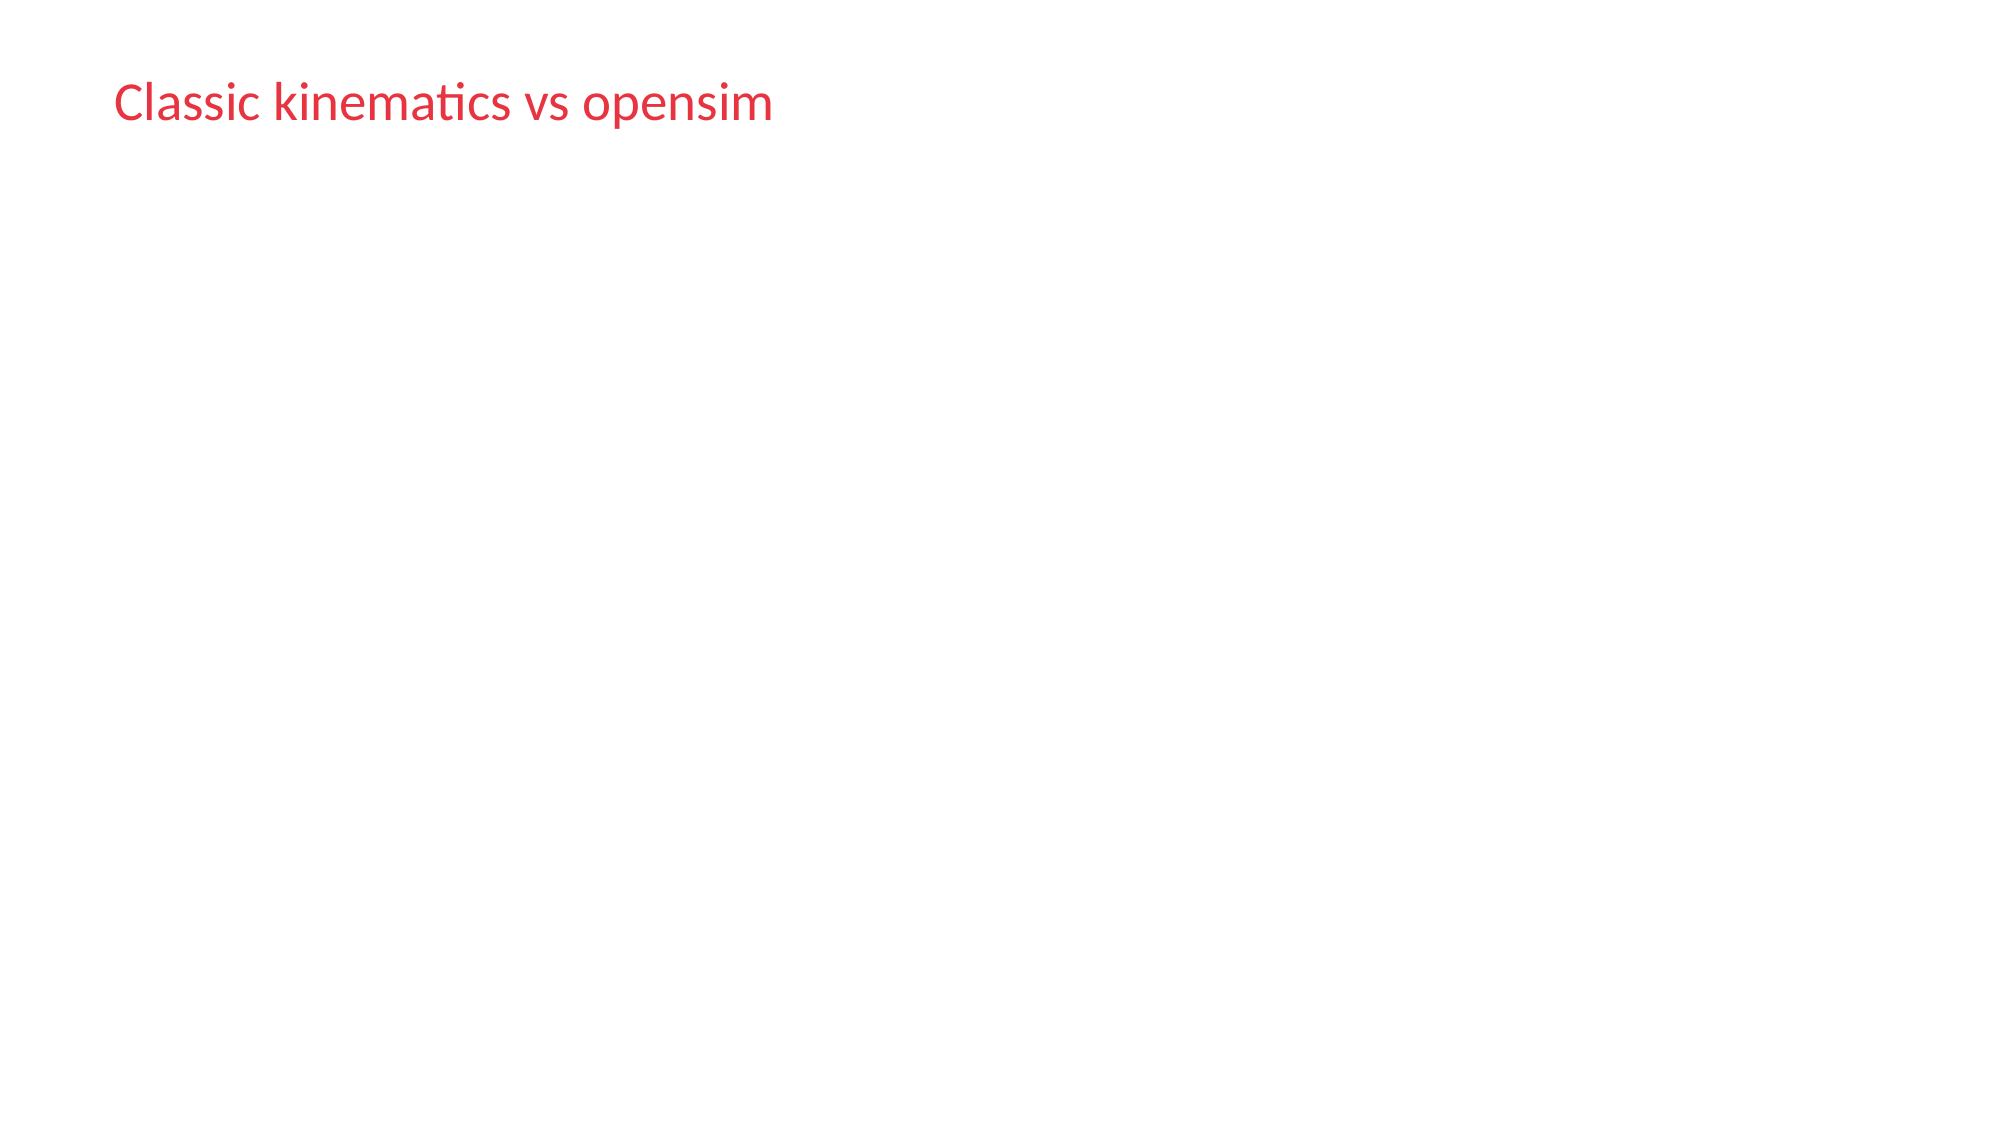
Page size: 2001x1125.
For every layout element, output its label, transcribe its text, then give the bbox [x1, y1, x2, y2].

title Classic kinematics vs opensim [99, 65, 1309, 141]
